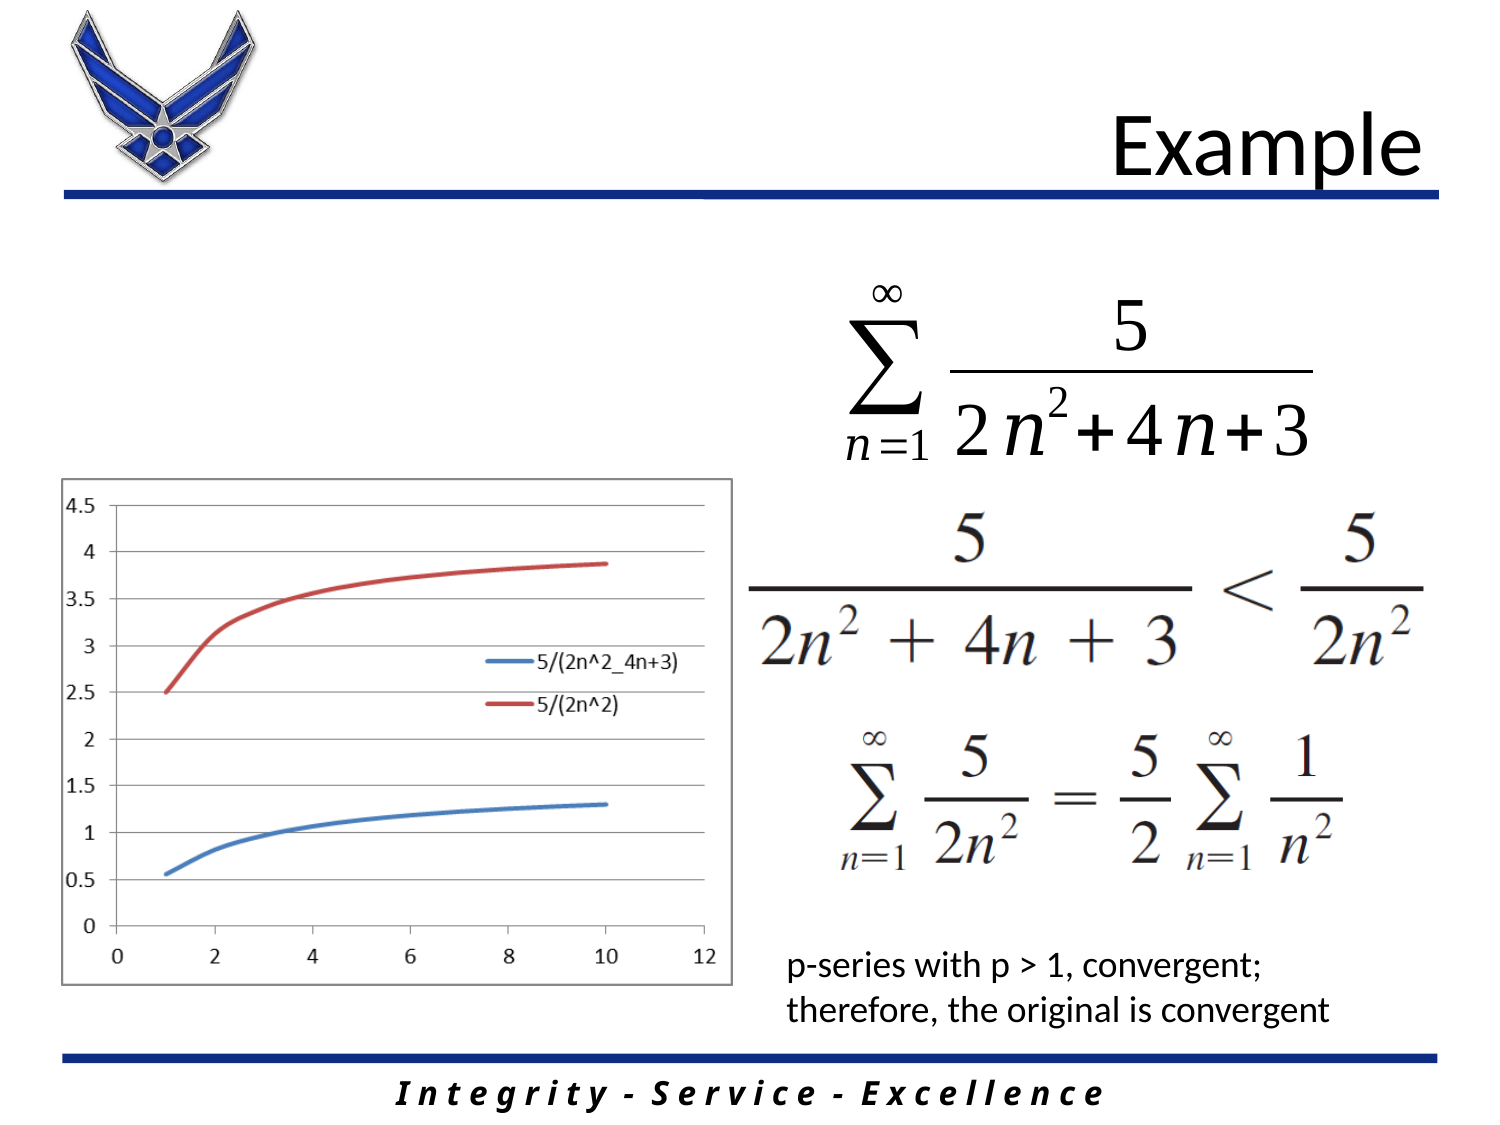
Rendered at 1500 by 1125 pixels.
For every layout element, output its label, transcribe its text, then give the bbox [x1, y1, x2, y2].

title Example [270, 45, 1440, 233]
picture [816, 724, 1347, 874]
text_box p-series with p > 1, convergent; therefore, the original is convergent [771, 932, 1431, 1038]
picture [60, 478, 1431, 986]
picture [65, 5, 261, 188]
